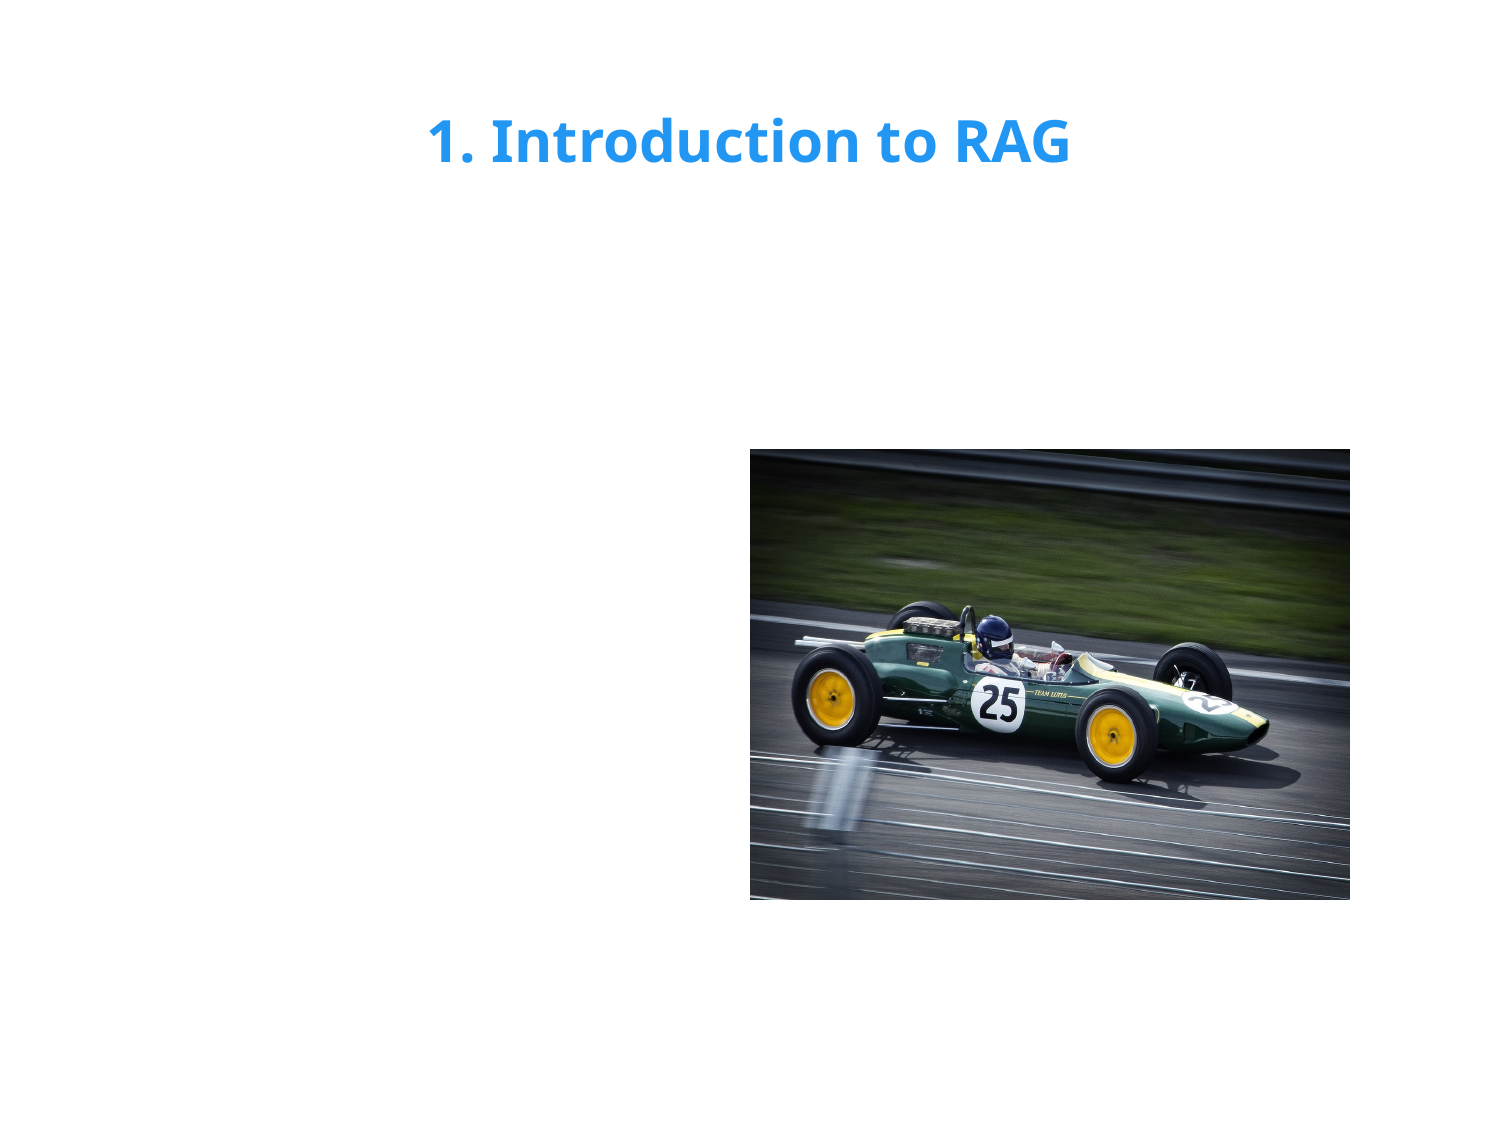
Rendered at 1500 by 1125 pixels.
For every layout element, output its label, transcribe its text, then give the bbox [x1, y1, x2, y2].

title 1. Introduction to RAG [75, 45, 1425, 233]
picture [749, 449, 1351, 901]
